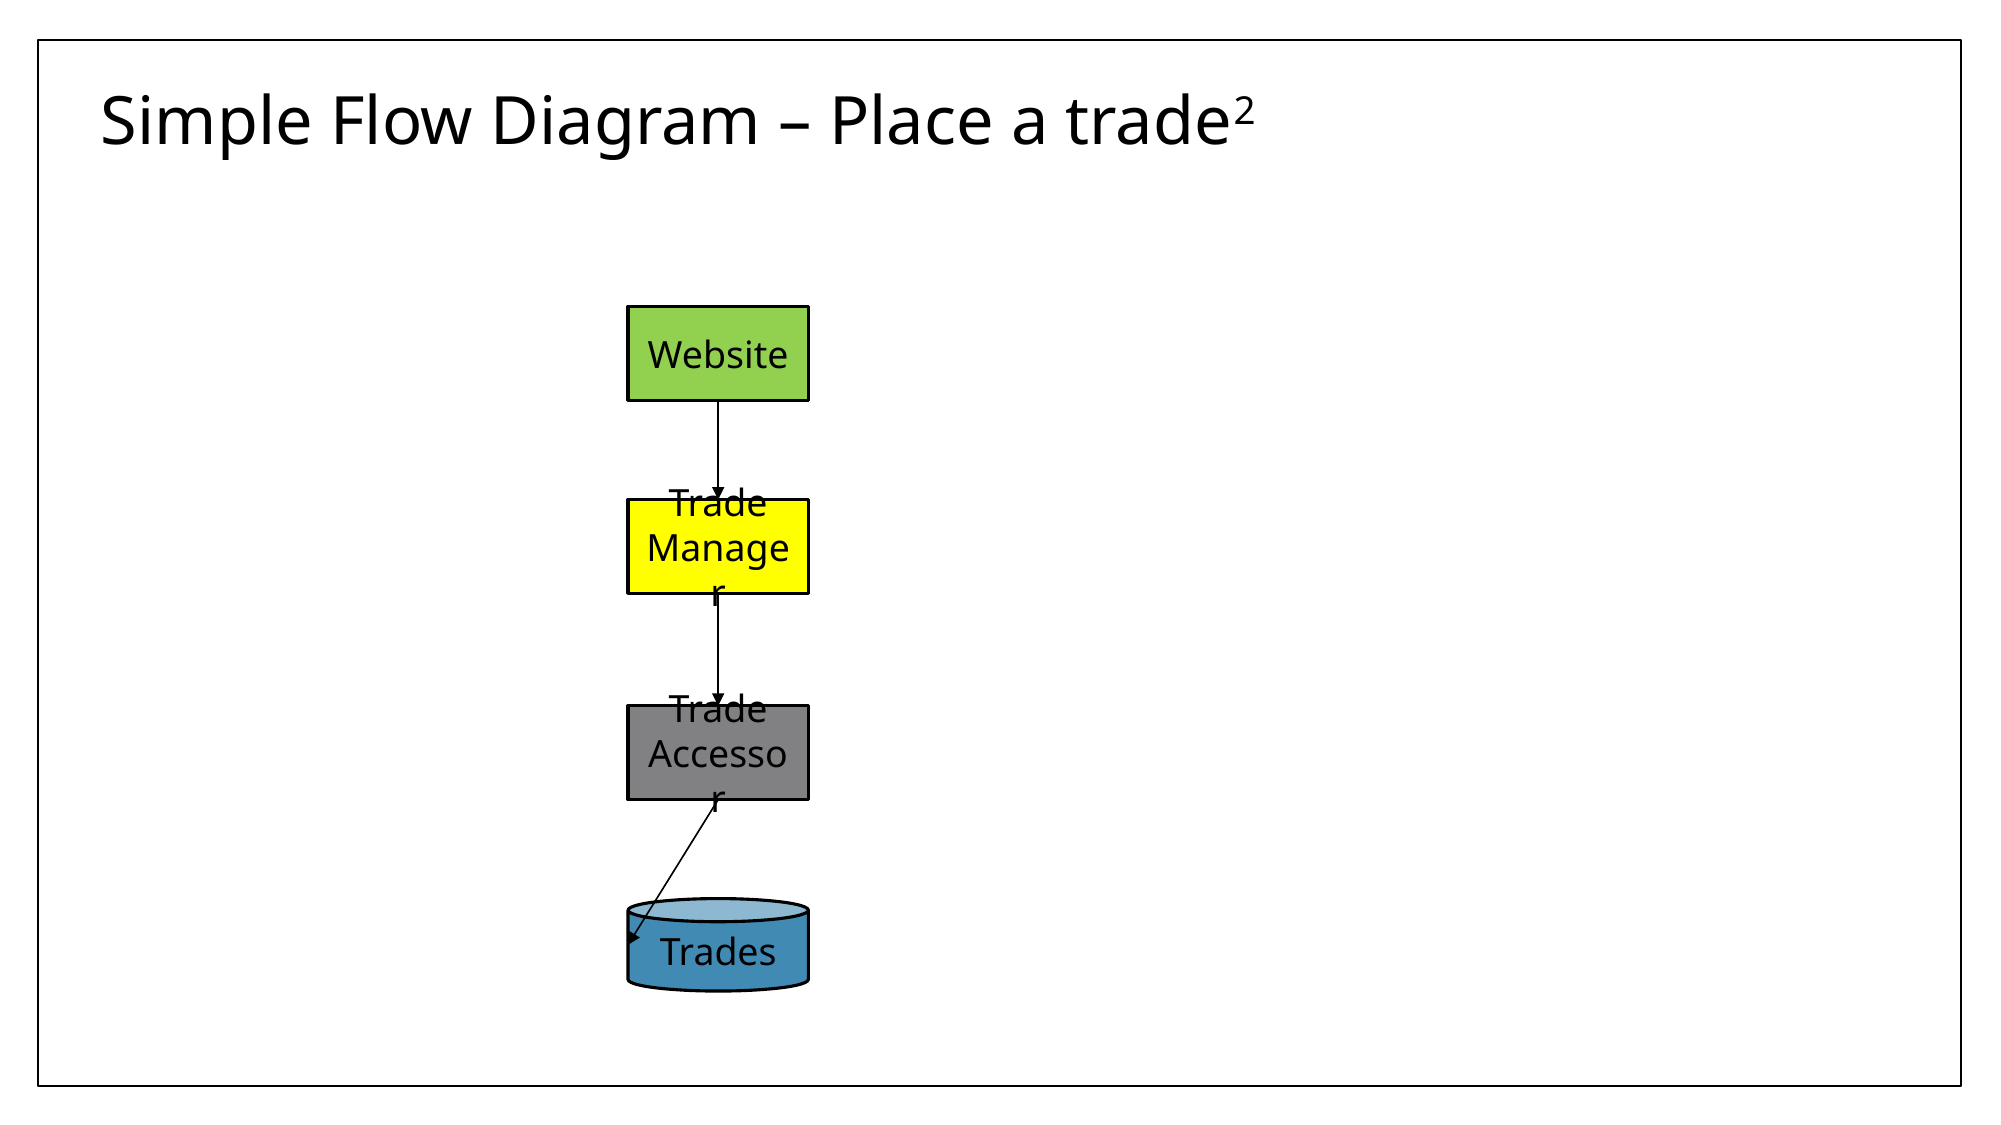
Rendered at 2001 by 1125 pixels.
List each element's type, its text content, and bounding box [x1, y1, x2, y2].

text_box Trade Accessor [626, 704, 810, 801]
text_box Trade Manager [626, 498, 810, 595]
text_box Website [626, 305, 810, 402]
text_box Trades [626, 897, 810, 993]
title Simple Flow Diagram – Place a trade2 [85, 72, 1706, 173]
